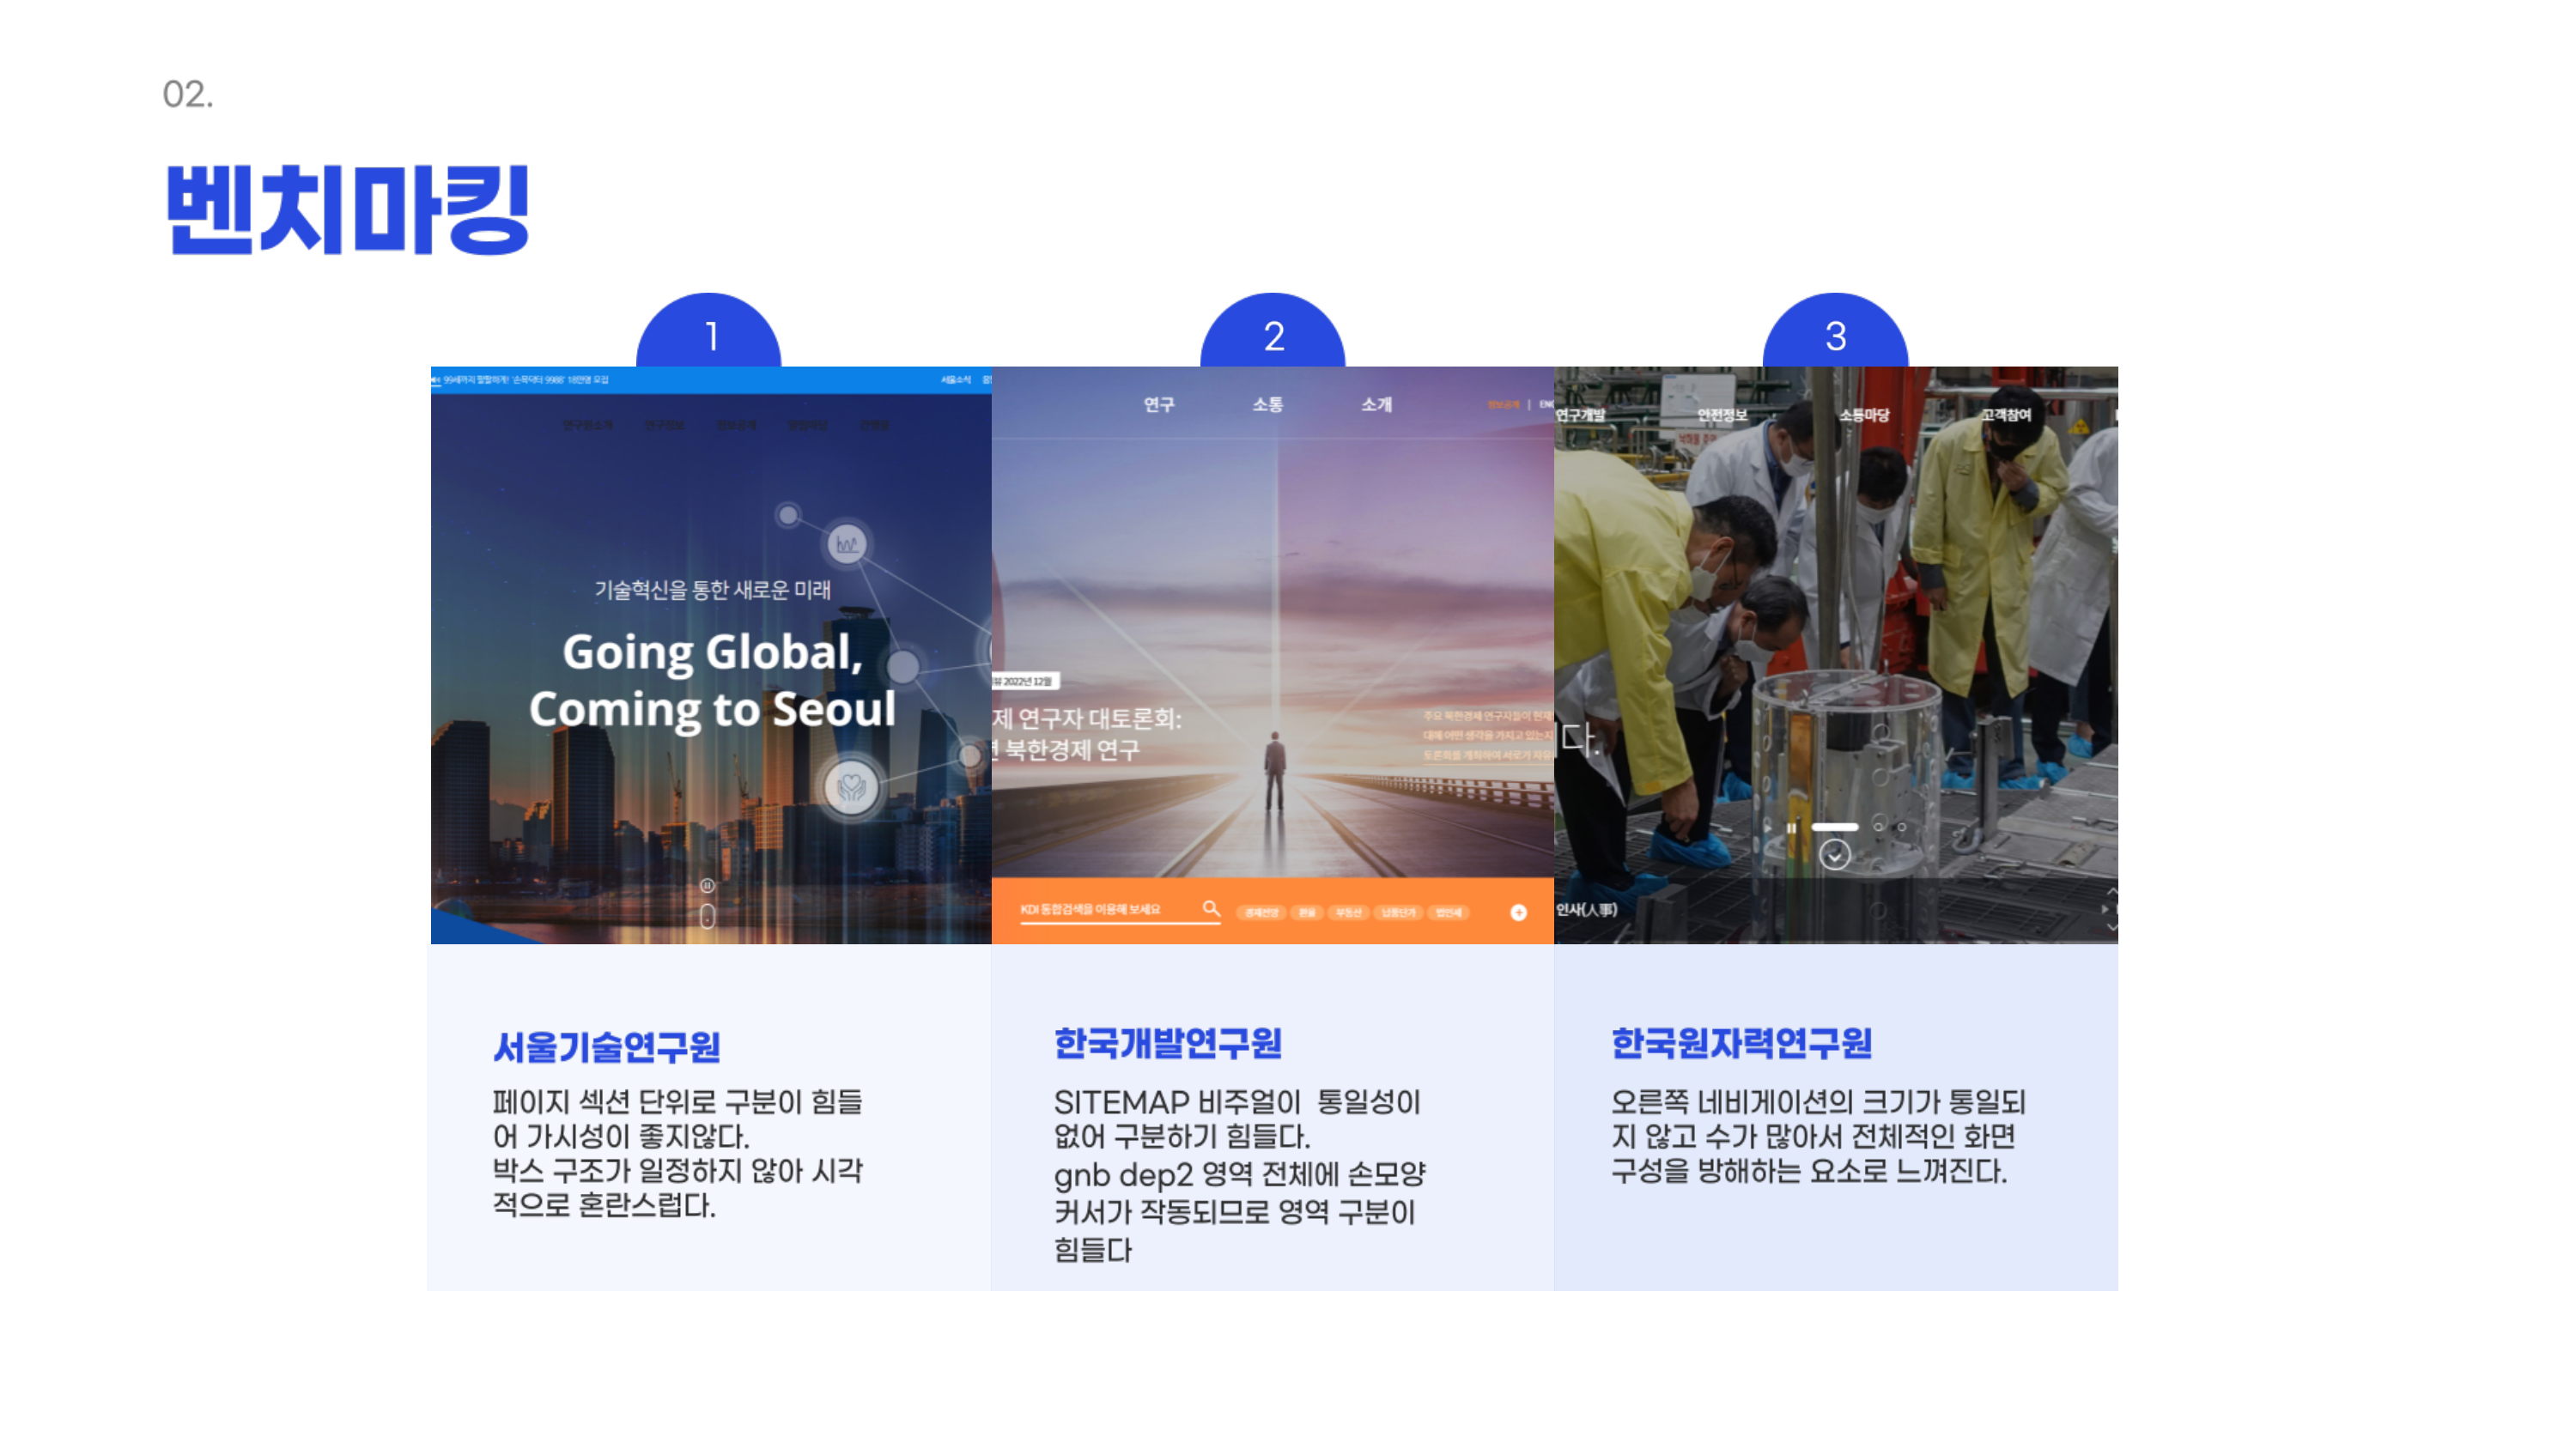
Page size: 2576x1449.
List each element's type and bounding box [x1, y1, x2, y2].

text_box [1763, 292, 1910, 365]
text_box [990, 950, 1555, 1291]
picture [631, 309, 734, 367]
text_box [1200, 292, 1346, 365]
text_box [1558, 949, 2118, 1291]
picture [1194, 309, 1303, 367]
text_box [1554, 367, 2118, 944]
picture [146, 71, 574, 302]
text_box [635, 292, 782, 365]
picture [1754, 309, 1865, 368]
picture [1606, 1016, 2040, 1210]
text_box [991, 367, 1552, 944]
picture [1048, 1016, 1441, 1394]
picture [488, 1017, 877, 1244]
text_box [427, 944, 986, 1291]
text_box [431, 367, 989, 944]
